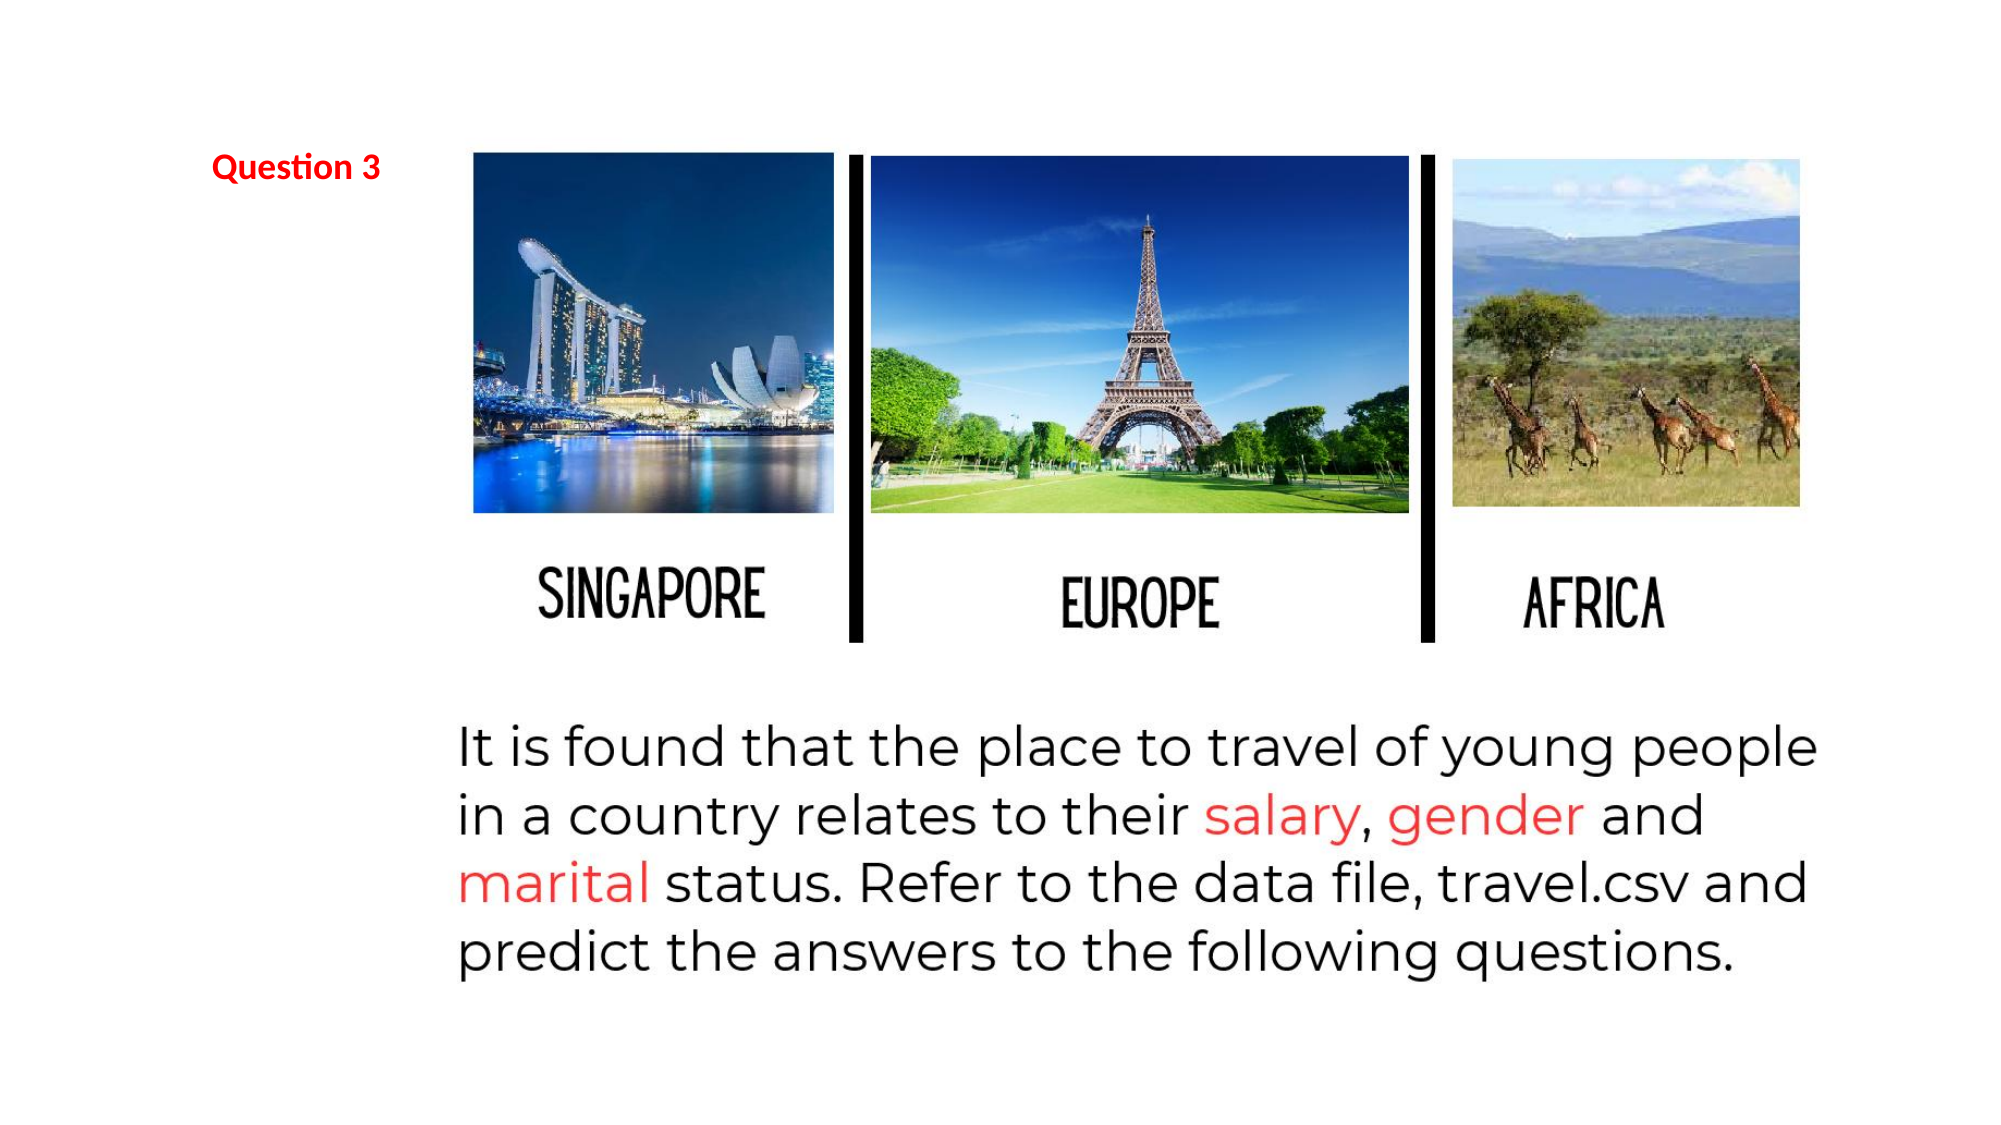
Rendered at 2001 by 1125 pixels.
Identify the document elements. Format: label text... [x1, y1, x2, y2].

picture [431, 0, 1861, 1071]
text_box Question 3 [197, 134, 403, 195]
